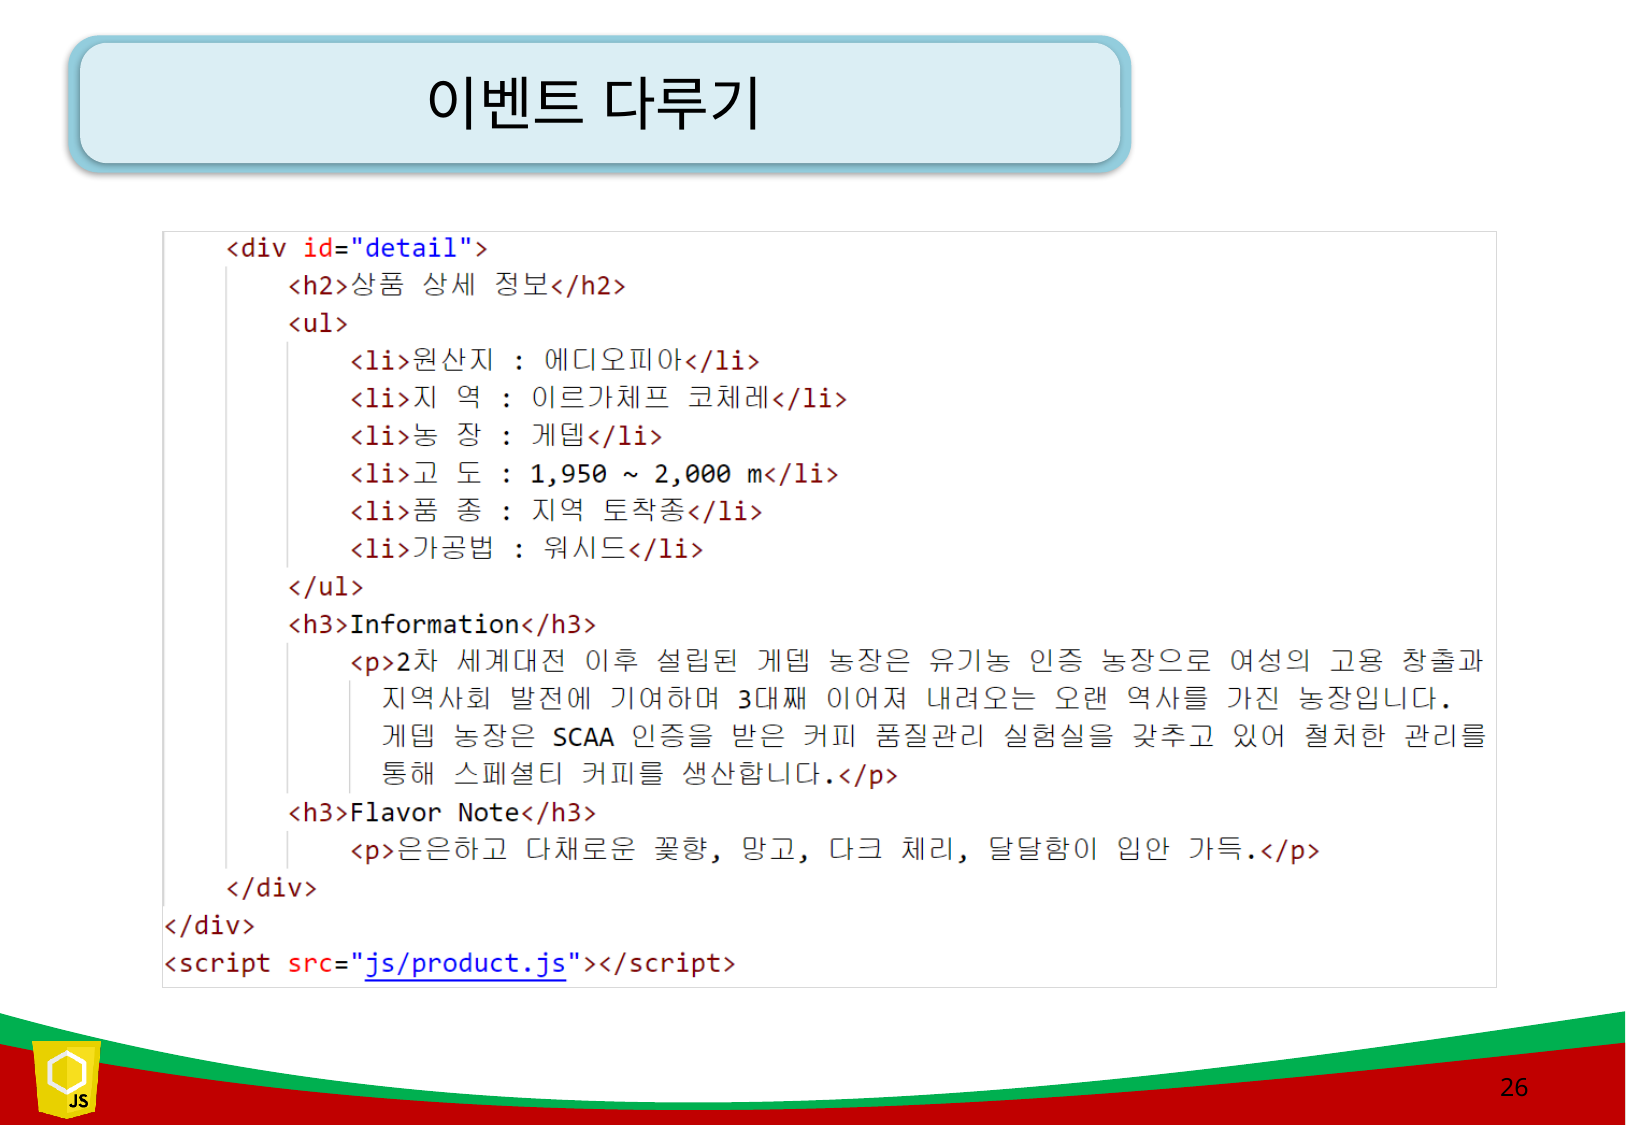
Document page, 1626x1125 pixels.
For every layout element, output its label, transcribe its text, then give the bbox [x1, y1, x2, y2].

title 이벤트 다루기 [68, 32, 1121, 173]
slide_number 26 [1452, 1058, 1544, 1119]
picture [162, 231, 1497, 988]
picture [32, 1041, 101, 1119]
